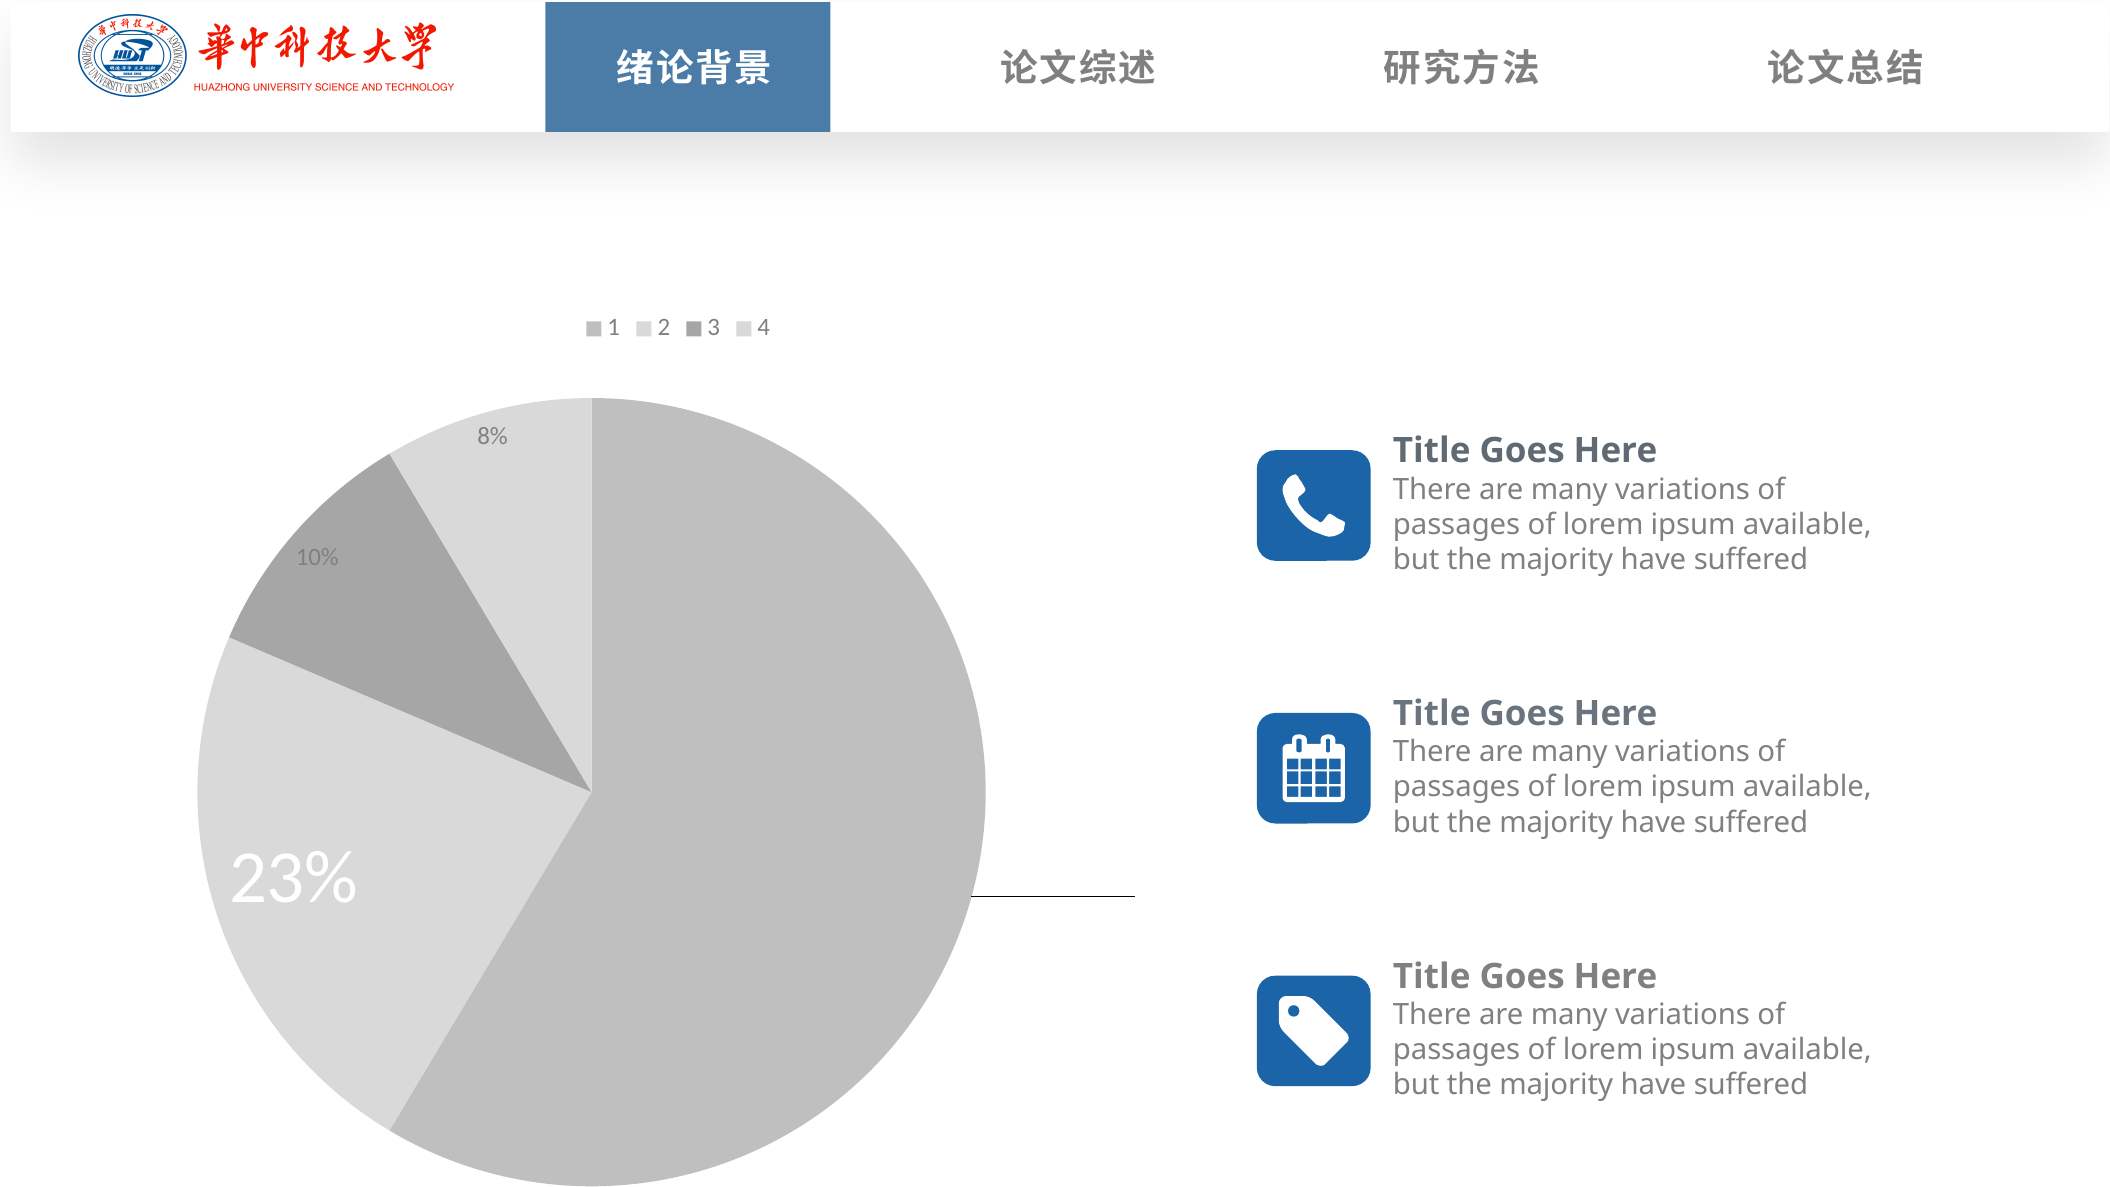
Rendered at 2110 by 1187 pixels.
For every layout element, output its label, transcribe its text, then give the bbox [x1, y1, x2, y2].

text_box Title Goes Here There are many variations of passages of lorem ipsum available, but the majority have suffered [1378, 945, 1932, 1108]
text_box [1256, 712, 1371, 824]
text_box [1256, 450, 1371, 561]
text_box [1256, 975, 1371, 1087]
text_box Title Goes Here There are many variations of passages of lorem ipsum available, but the majority have suffered [1378, 683, 1932, 846]
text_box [10, 1, 2110, 132]
text_box Title Goes Here There are many variations of passages of lorem ipsum available, but the majority have suffered [1378, 420, 1932, 583]
picture [78, 14, 454, 97]
chart [177, 299, 1180, 1187]
